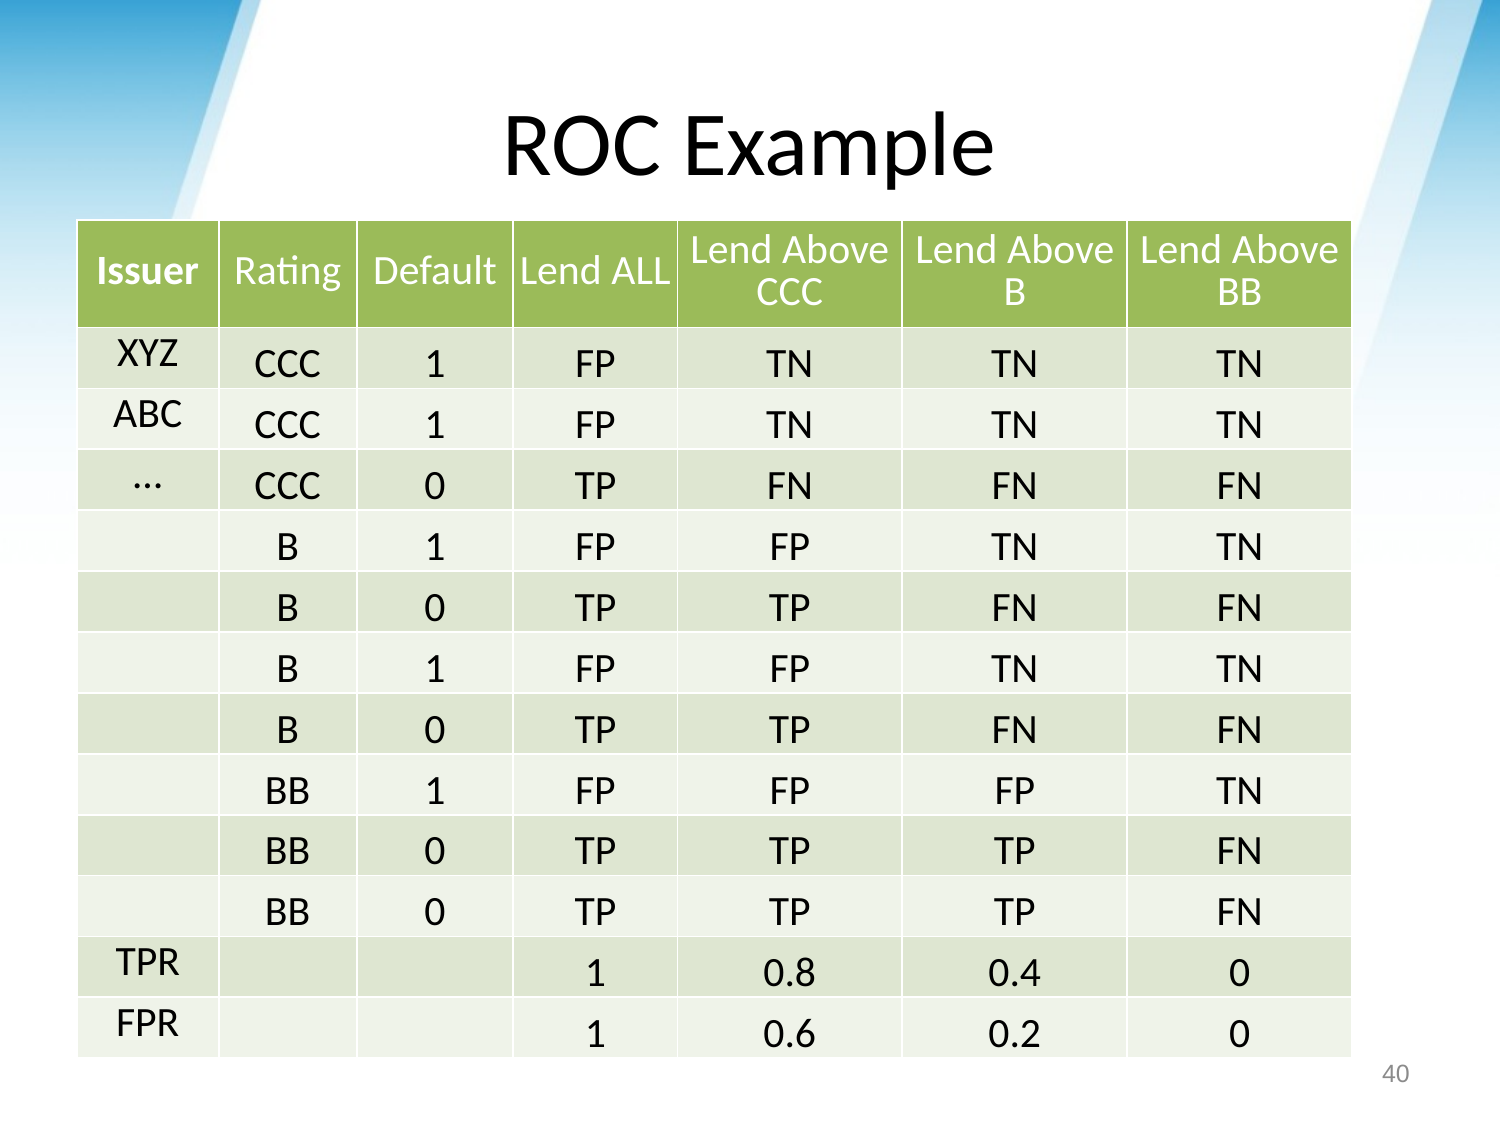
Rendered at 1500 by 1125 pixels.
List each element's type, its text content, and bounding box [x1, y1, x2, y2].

table_cell FN [1128, 450, 1351, 509]
table_cell 0 [1128, 937, 1351, 996]
table_cell TPR [78, 937, 218, 996]
table_cell 0 [358, 694, 512, 753]
table_cell FN [1128, 876, 1351, 936]
table_cell TP [678, 694, 901, 753]
table_cell [78, 511, 218, 570]
table_cell 1 [514, 998, 677, 1057]
table_cell XYZ [78, 328, 218, 388]
table_cell TP [514, 694, 677, 753]
table_cell TP [514, 572, 677, 631]
table_cell TN [678, 328, 901, 388]
table_cell TP [678, 816, 901, 875]
table_cell B [220, 572, 356, 631]
table_cell FP [514, 633, 677, 692]
table_header Lend Above CCC [678, 221, 901, 327]
table_cell [220, 998, 356, 1057]
table_cell [78, 633, 218, 692]
table_cell BB [220, 816, 356, 875]
table_cell B [220, 511, 356, 570]
table_cell 1 [514, 937, 677, 996]
table_cell [78, 876, 218, 936]
table_cell TN [1128, 511, 1351, 570]
table_cell TN [903, 328, 1126, 388]
table_cell FP [514, 511, 677, 570]
table_cell FN [903, 694, 1126, 753]
table_header Lend ALL [514, 221, 677, 327]
table_cell TP [514, 816, 677, 875]
table_cell 1 [358, 755, 512, 814]
table_cell TP [903, 876, 1126, 936]
title ROC Example [75, 45, 1425, 233]
table_cell FN [678, 450, 901, 509]
table_cell TP [514, 876, 677, 936]
table_cell [358, 937, 512, 996]
table_cell [358, 998, 512, 1057]
table_cell 0 [358, 816, 512, 875]
table_cell FN [1128, 816, 1351, 875]
table_cell 1 [358, 328, 512, 388]
table_cell TN [903, 389, 1126, 448]
table_cell [78, 816, 218, 875]
table_cell TP [678, 876, 901, 936]
table_cell FN [1128, 572, 1351, 631]
table_cell 0.6 [678, 998, 901, 1057]
table_cell [78, 694, 218, 753]
table_cell ABC [78, 389, 218, 448]
table_cell 0.8 [678, 937, 901, 996]
table_cell BB [220, 876, 356, 936]
table_cell FP [514, 328, 677, 388]
table_cell BB [220, 755, 356, 814]
table_header Default [358, 221, 512, 327]
table_cell 0.2 [903, 998, 1126, 1057]
table_cell CCC [220, 328, 356, 388]
table_cell CCC [220, 450, 356, 509]
table_cell FPR [78, 998, 218, 1057]
table_cell TN [903, 511, 1126, 570]
table_cell FP [678, 633, 901, 692]
table_cell TP [678, 572, 901, 631]
table_cell CCC [220, 389, 356, 448]
table_cell 0.4 [903, 937, 1126, 996]
table_cell 0 [358, 450, 512, 509]
table_cell … [78, 450, 218, 509]
table_cell TP [514, 450, 677, 509]
table_cell TN [1128, 755, 1351, 814]
table_cell [78, 572, 218, 631]
table_header Lend Above B [903, 221, 1126, 327]
picture [0, 0, 1500, 771]
table_cell B [220, 633, 356, 692]
table_cell FN [1128, 694, 1351, 753]
table_cell 0 [358, 572, 512, 631]
table_cell FP [514, 755, 677, 814]
table_cell FP [678, 511, 901, 570]
table_cell TN [1128, 389, 1351, 448]
table_cell FN [903, 572, 1126, 631]
table_header Lend Above BB [1128, 221, 1351, 327]
table_cell FP [678, 755, 901, 814]
table_cell TP [903, 816, 1126, 875]
table_cell TN [903, 633, 1126, 692]
table_cell TN [678, 389, 901, 448]
table_cell 1 [358, 389, 512, 448]
table_cell 1 [358, 633, 512, 692]
table_cell TN [1128, 633, 1351, 692]
table_cell FN [903, 450, 1126, 509]
table_cell B [220, 694, 356, 753]
table_cell TN [1128, 328, 1351, 388]
table_cell [78, 755, 218, 814]
table_cell FP [514, 389, 677, 448]
table_header Issuer [78, 221, 218, 327]
table_cell 0 [358, 876, 512, 936]
table_header Rating [220, 221, 356, 327]
slide_number 40 [1074, 1042, 1425, 1103]
table_cell 0 [1128, 998, 1351, 1042]
table_cell 1 [358, 511, 512, 570]
table_cell [220, 937, 356, 996]
table_cell FP [903, 755, 1126, 814]
